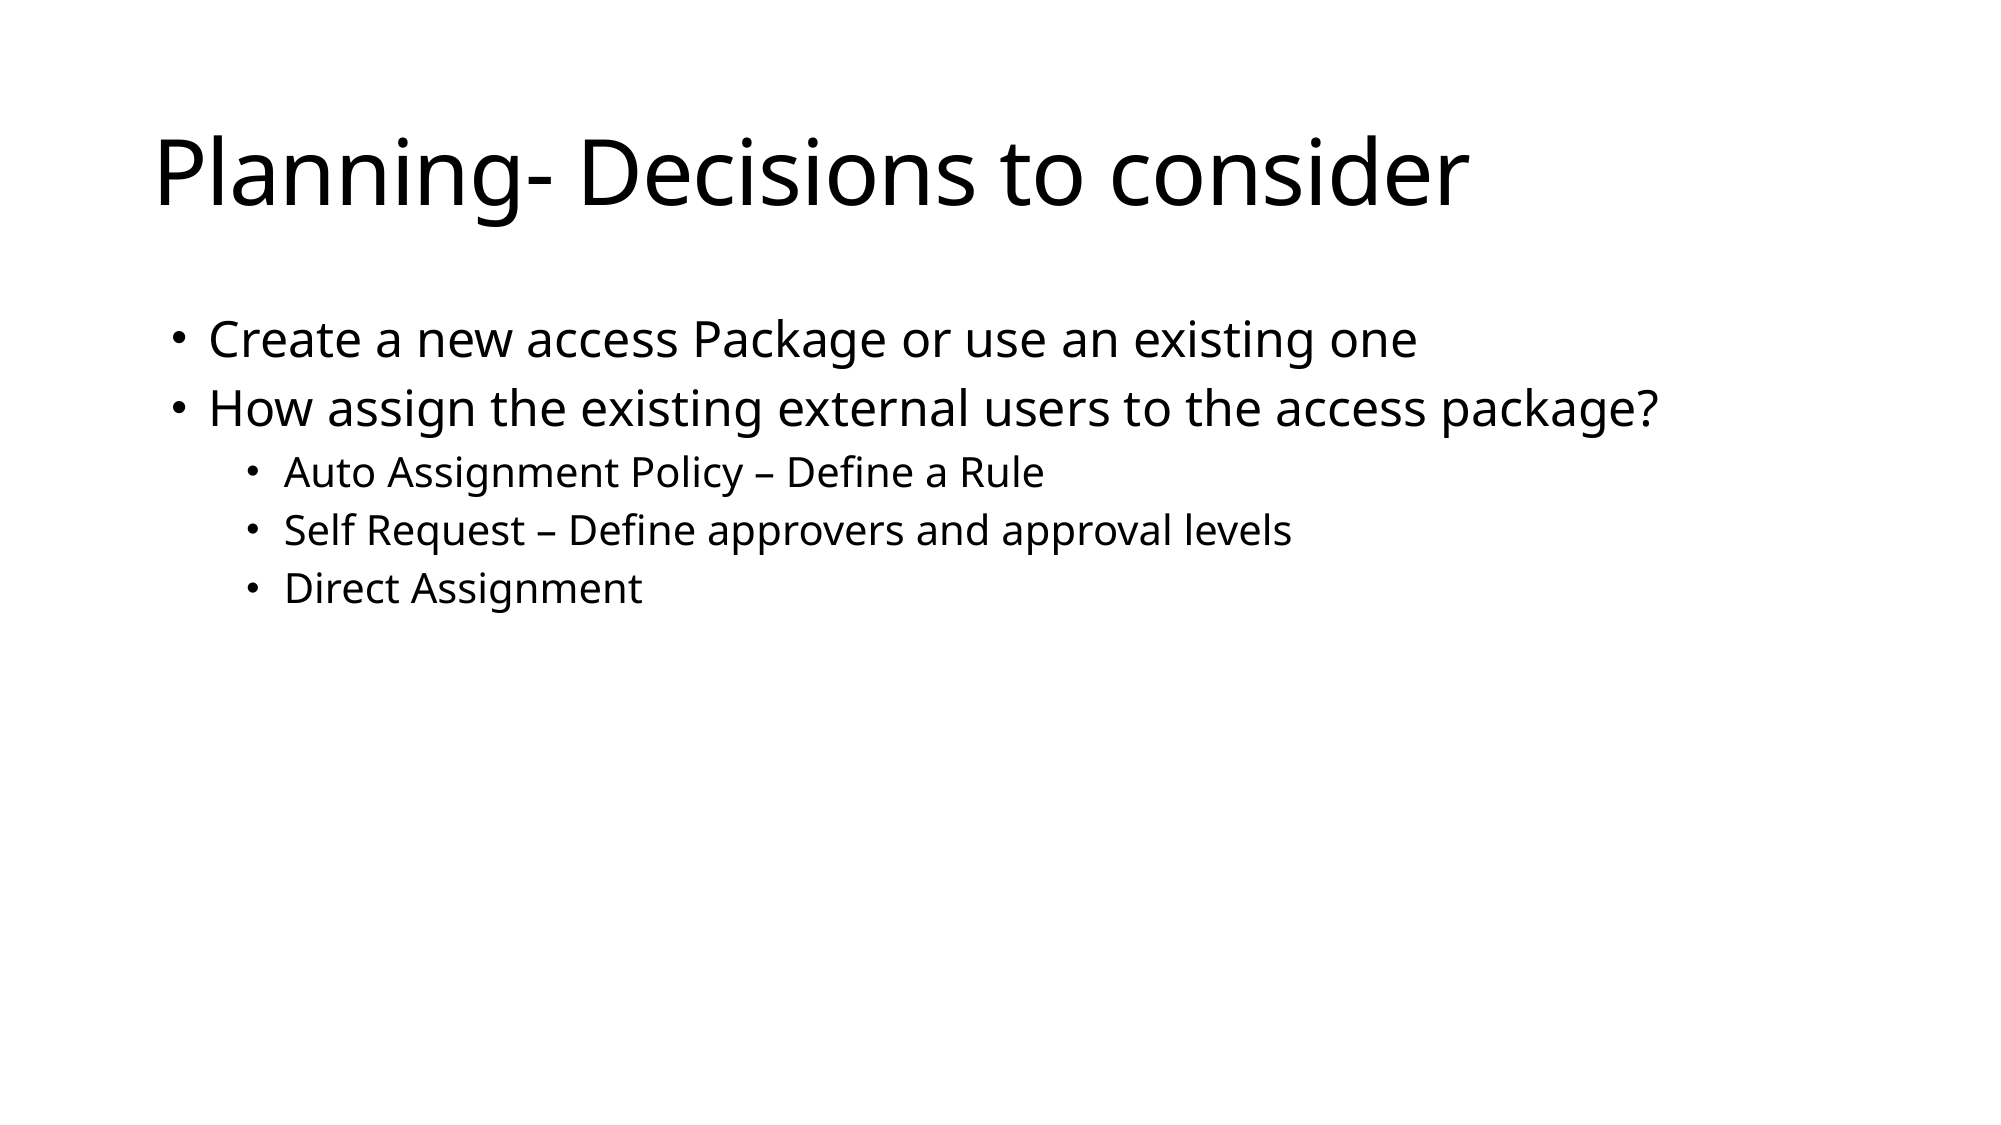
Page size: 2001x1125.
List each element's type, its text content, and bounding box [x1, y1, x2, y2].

subtitle Create a new access Package or use an existing one How assign the existing external users to the access package? Auto Assignment Policy – Define a Rule Self Request – Define approvers and approval levels Direct Assignment [137, 299, 1863, 1014]
title Planning- Decisions to consider [137, 59, 1863, 278]
